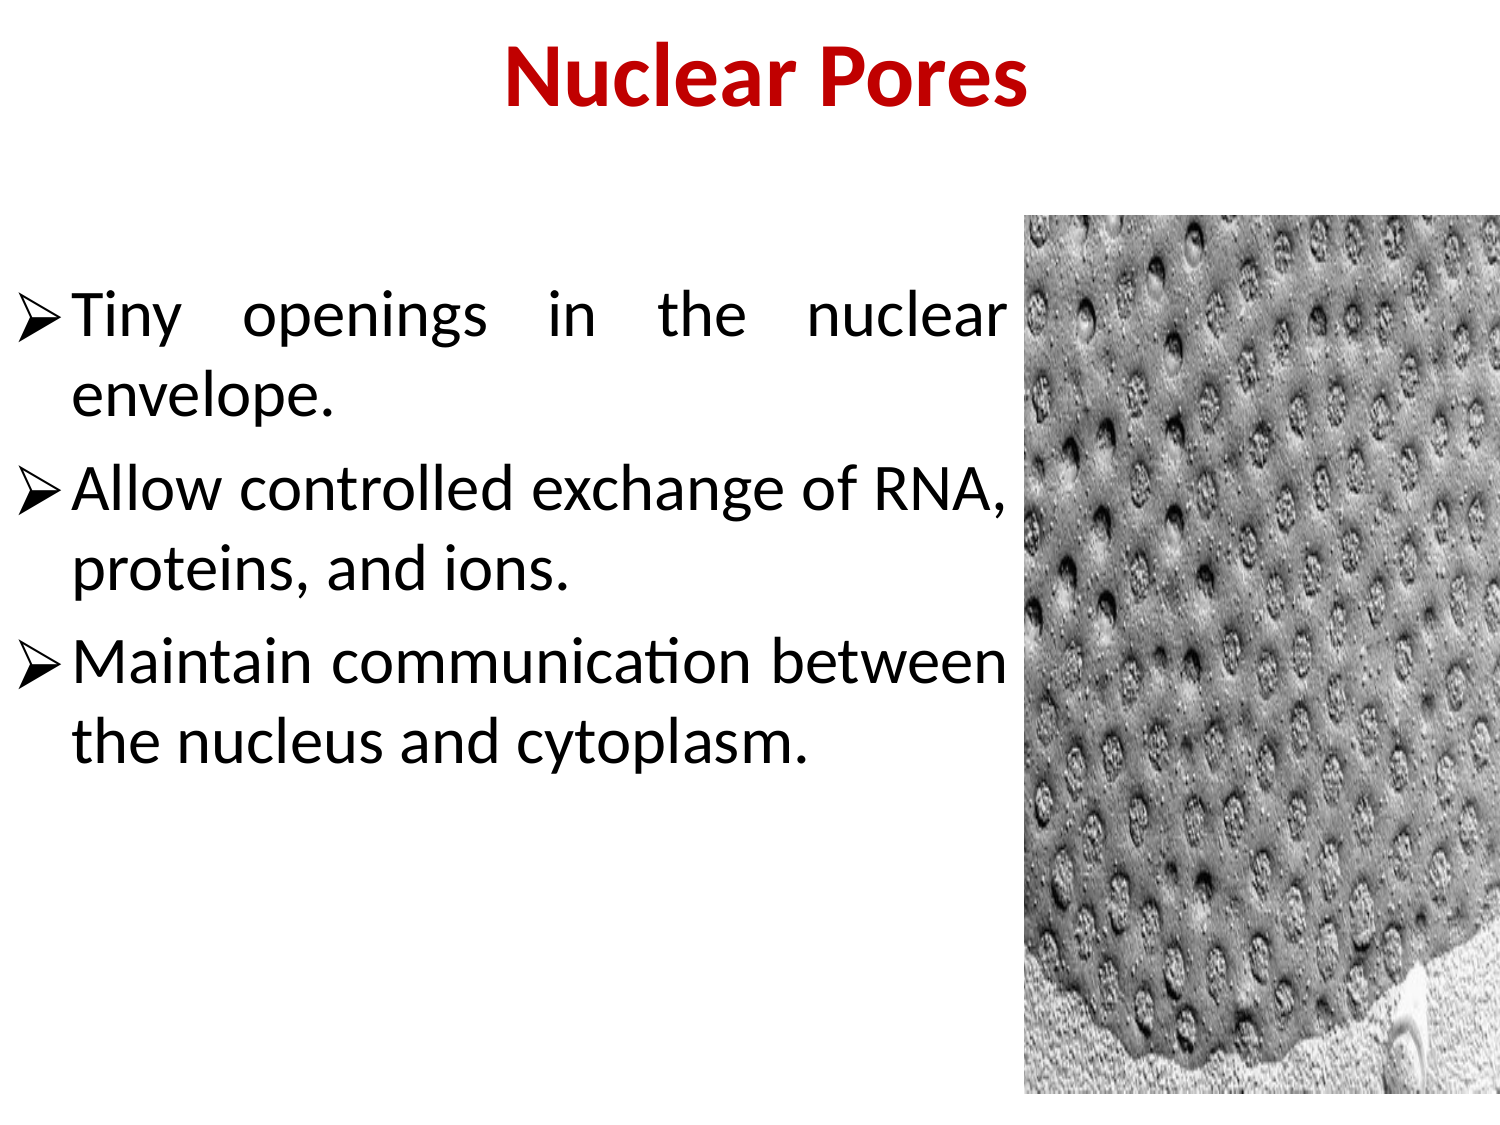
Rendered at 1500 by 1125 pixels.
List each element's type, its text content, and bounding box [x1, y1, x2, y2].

title Nuclear Pores [91, 4, 1442, 136]
picture [1024, 214, 1500, 1095]
list Tiny openings in the nuclear envelope. Allow controlled exchange of RNA, proteins, and ions. Maintain communication between the nucleus and cytoplasm. [0, 262, 1018, 1028]
